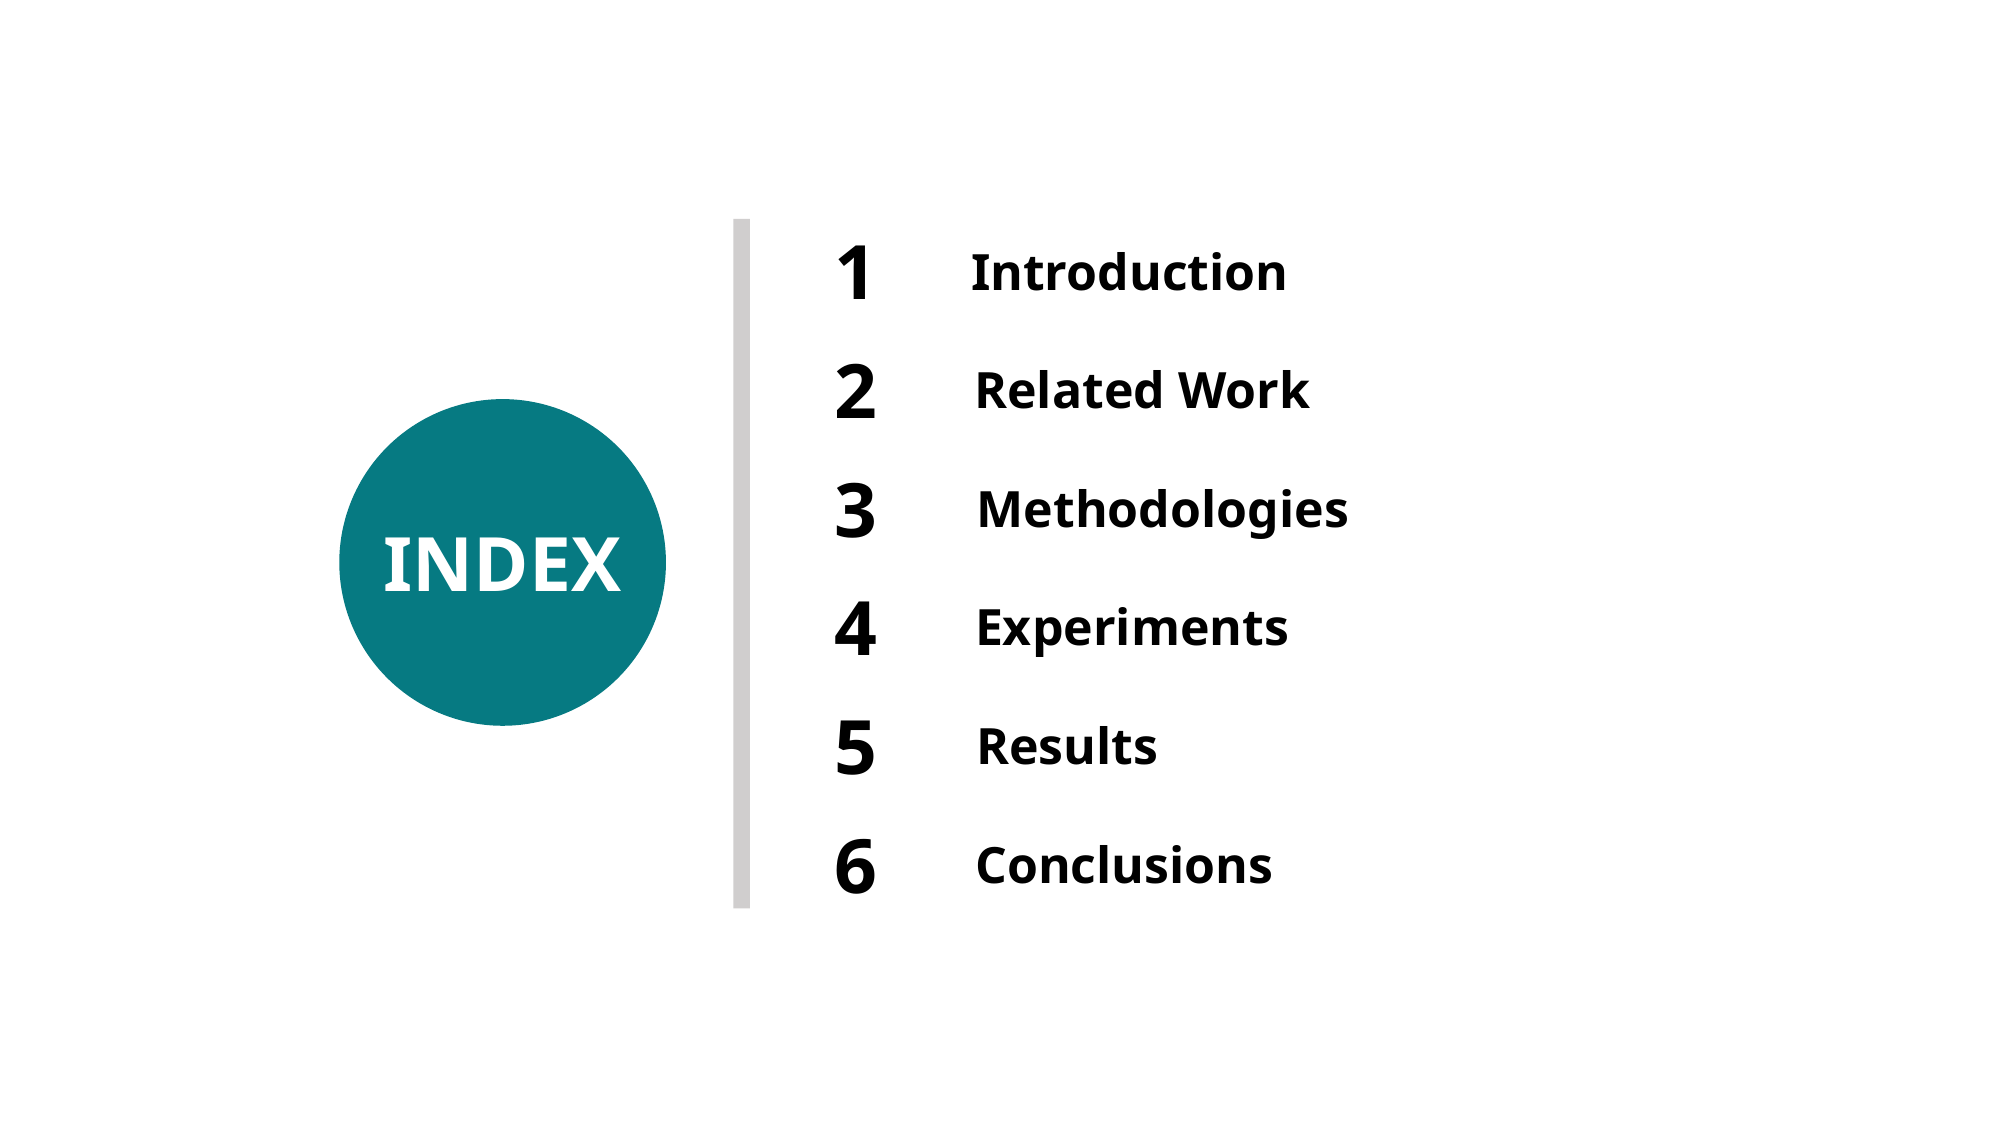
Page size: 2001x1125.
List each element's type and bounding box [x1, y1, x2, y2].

text_box [817, 217, 1298, 324]
text_box [817, 810, 1287, 917]
text_box [339, 399, 666, 726]
text_box [817, 691, 1173, 798]
text_box [817, 454, 1392, 561]
text_box [817, 336, 1323, 443]
text_box [732, 218, 751, 909]
text_box [817, 573, 1302, 680]
